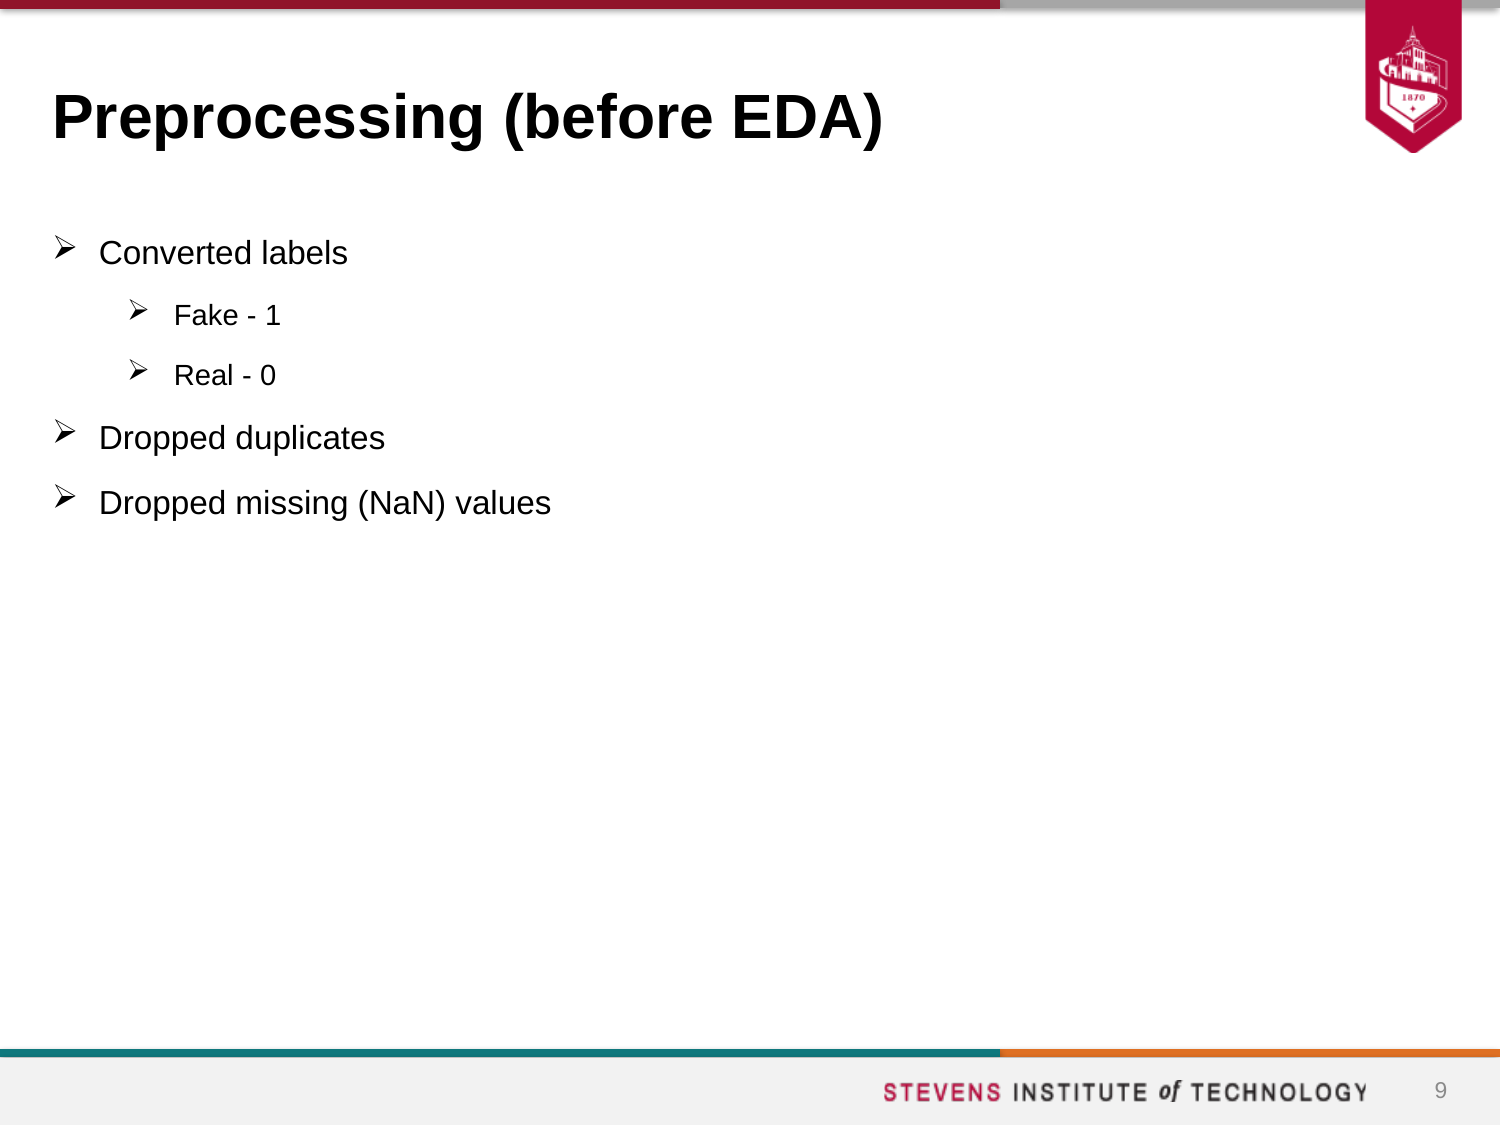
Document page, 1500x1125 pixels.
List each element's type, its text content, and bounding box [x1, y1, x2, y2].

list Converted labels Fake - 1 Real - 0 Dropped duplicates Dropped missing (NaN) values [37, 223, 1463, 1000]
slide_number 9 [1401, 1059, 1481, 1120]
title Preprocessing (before EDA) [37, 68, 1236, 157]
